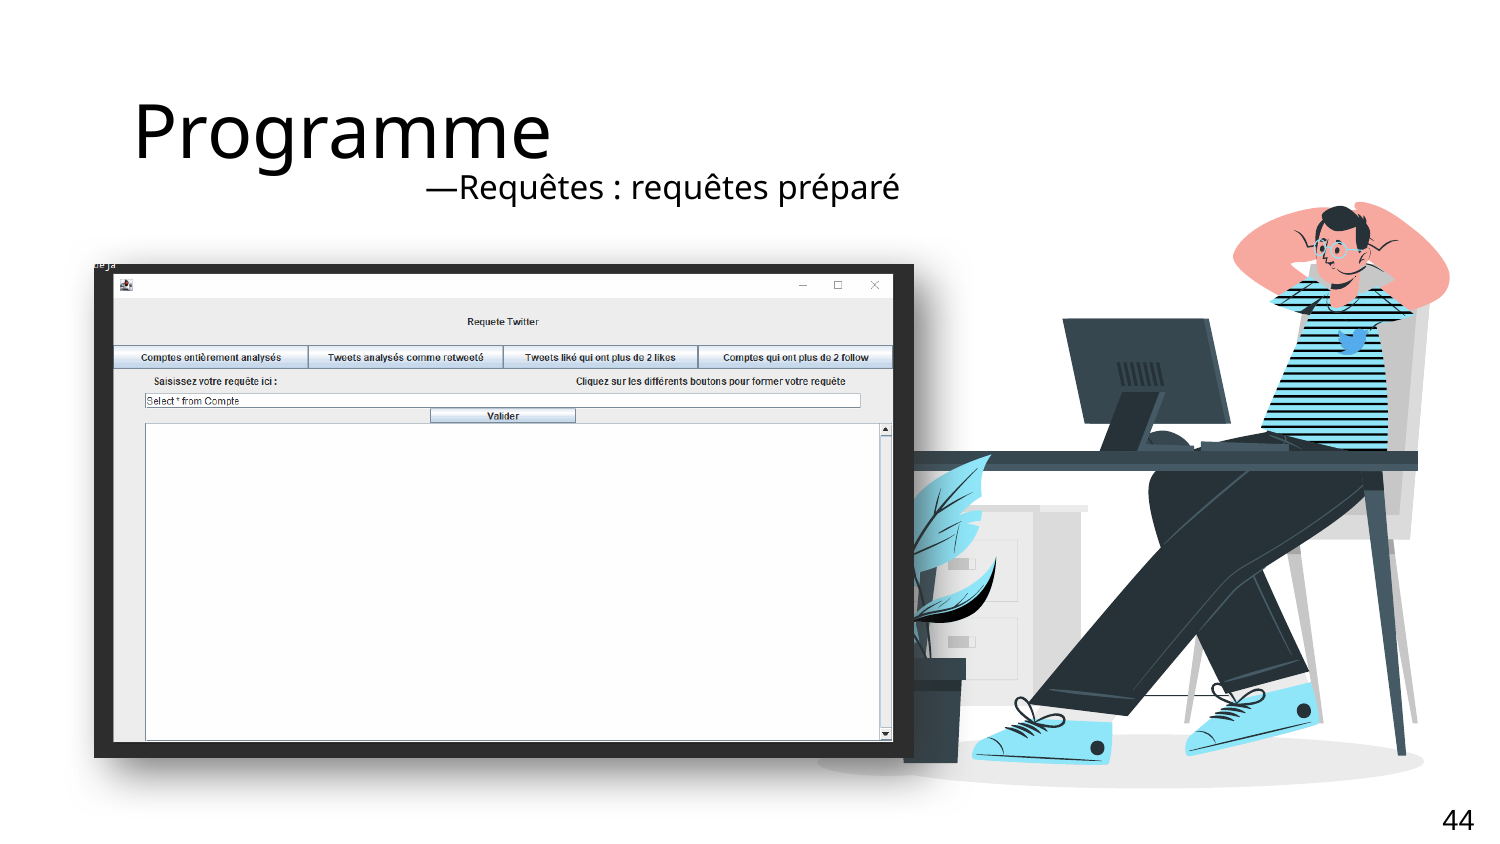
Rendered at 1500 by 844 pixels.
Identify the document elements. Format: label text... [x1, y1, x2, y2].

picture [94, 264, 914, 759]
text_box 44 [1417, 793, 1500, 844]
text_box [680, 201, 1452, 789]
text_box Programme [117, 55, 681, 202]
text_box —Requêtes : requêtes préparé [410, 124, 1345, 246]
picture [1329, 317, 1378, 367]
